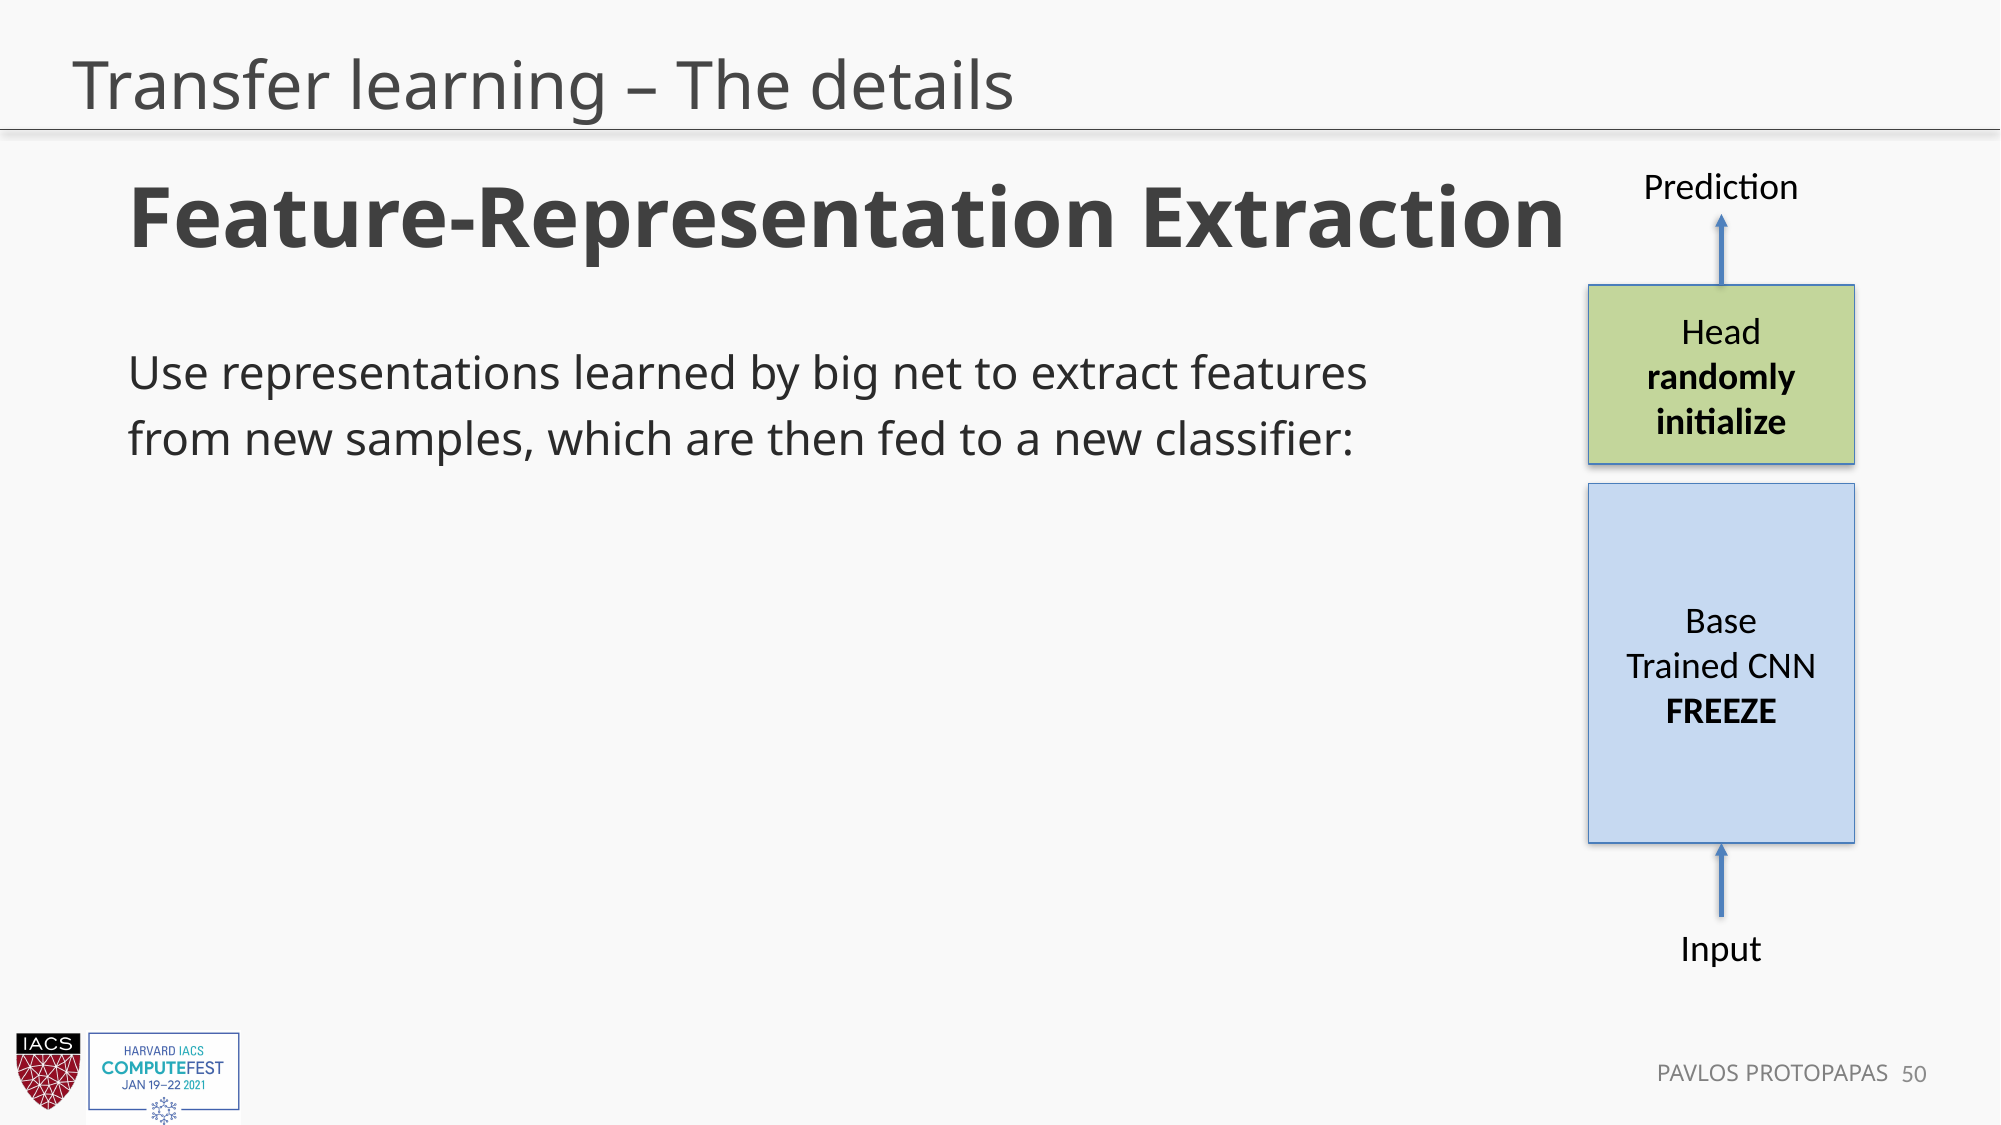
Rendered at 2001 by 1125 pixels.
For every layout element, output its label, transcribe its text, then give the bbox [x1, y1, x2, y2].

picture [86, 1030, 241, 1125]
text_box Input [1665, 916, 1777, 977]
text_box Head randomly initialize [1588, 284, 1855, 465]
list Feature-Representation Extraction [112, 156, 1807, 504]
title Transfer learning – The details [57, 35, 1943, 162]
slide_number 50 [1475, 1042, 1942, 1103]
picture [14, 1033, 82, 1110]
text_box Use representations learned by big net to extract features from new samples, which are then fed to a new classifier: [112, 324, 1454, 538]
text_box Prediction [1629, 154, 1814, 215]
text_box Base Trained CNN FREEZE [1588, 483, 1855, 844]
